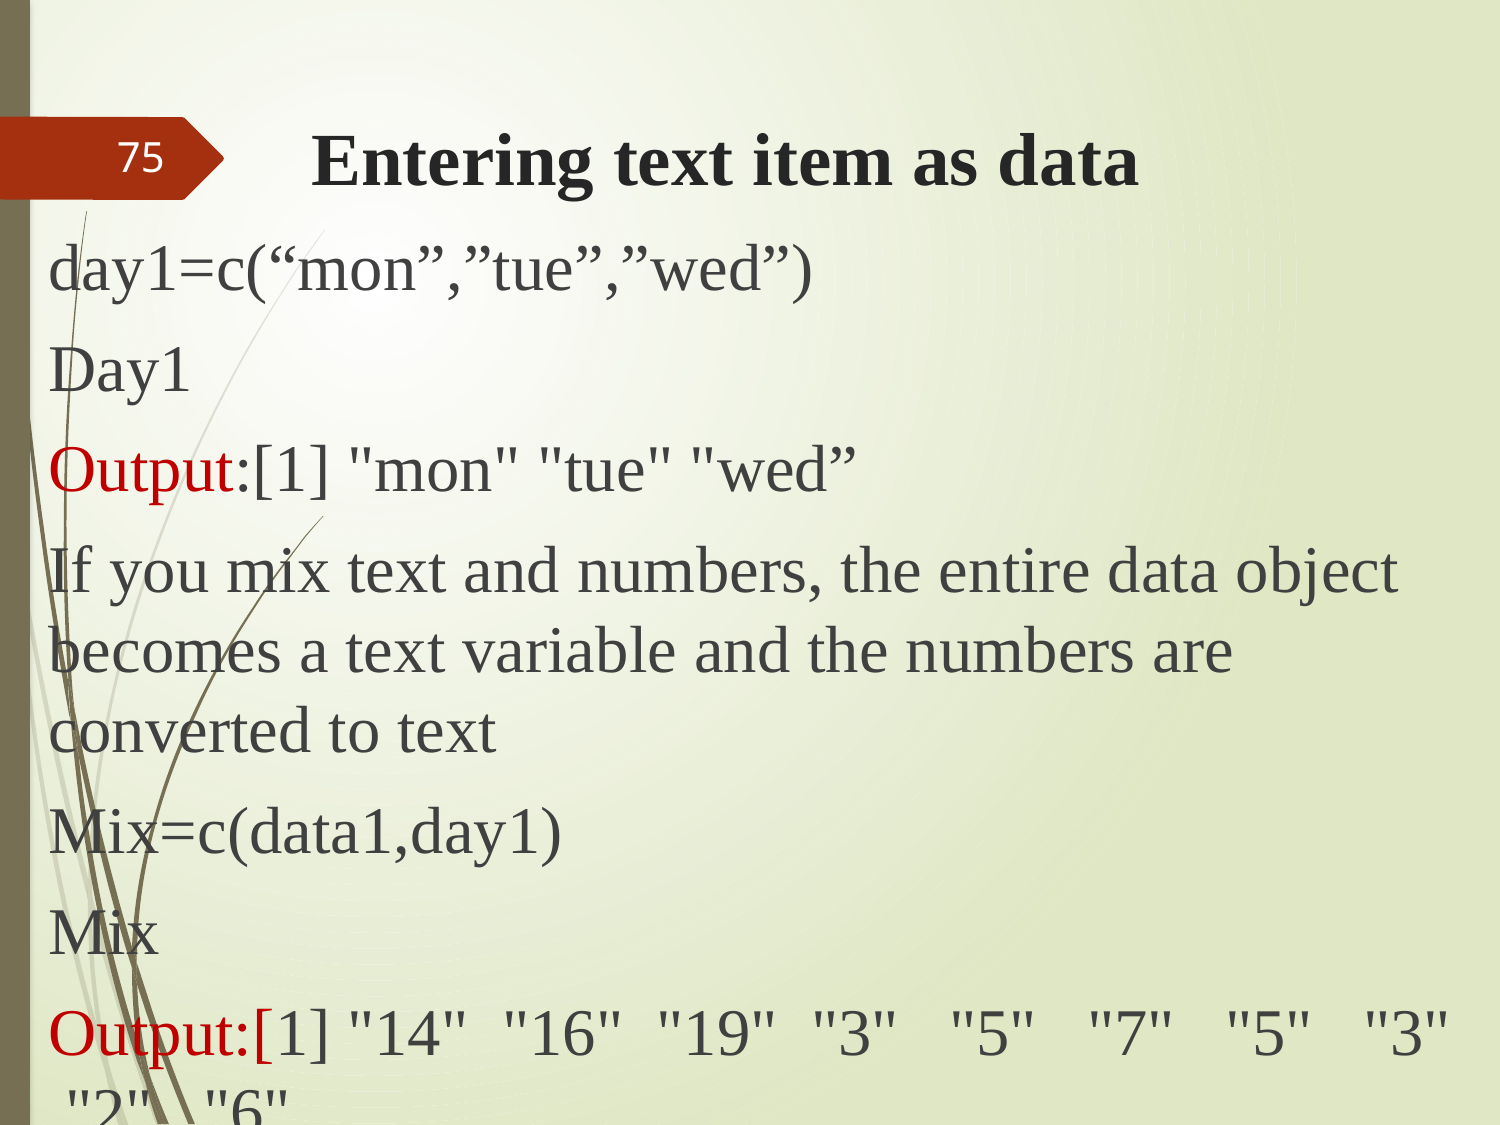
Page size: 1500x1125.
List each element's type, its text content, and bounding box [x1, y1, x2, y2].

list day1=c(“mon”,”tue”,”wed”) Day1 Output:[1] "mon" "tue" "wed” If you mix text and numbers, the entire data object becomes a text variable and the numbers are converted to text Mix=c(data1,day1) Mix Output:[1] "14" "16" "19" "3" "5" "7" "5" "3" "2" "6" [11] "8" "5" "6" "9" "mon" "tue" "wed" [33, 215, 1500, 970]
slide_number 75 [83, 129, 180, 190]
title Entering text item as data [51, 102, 1400, 215]
